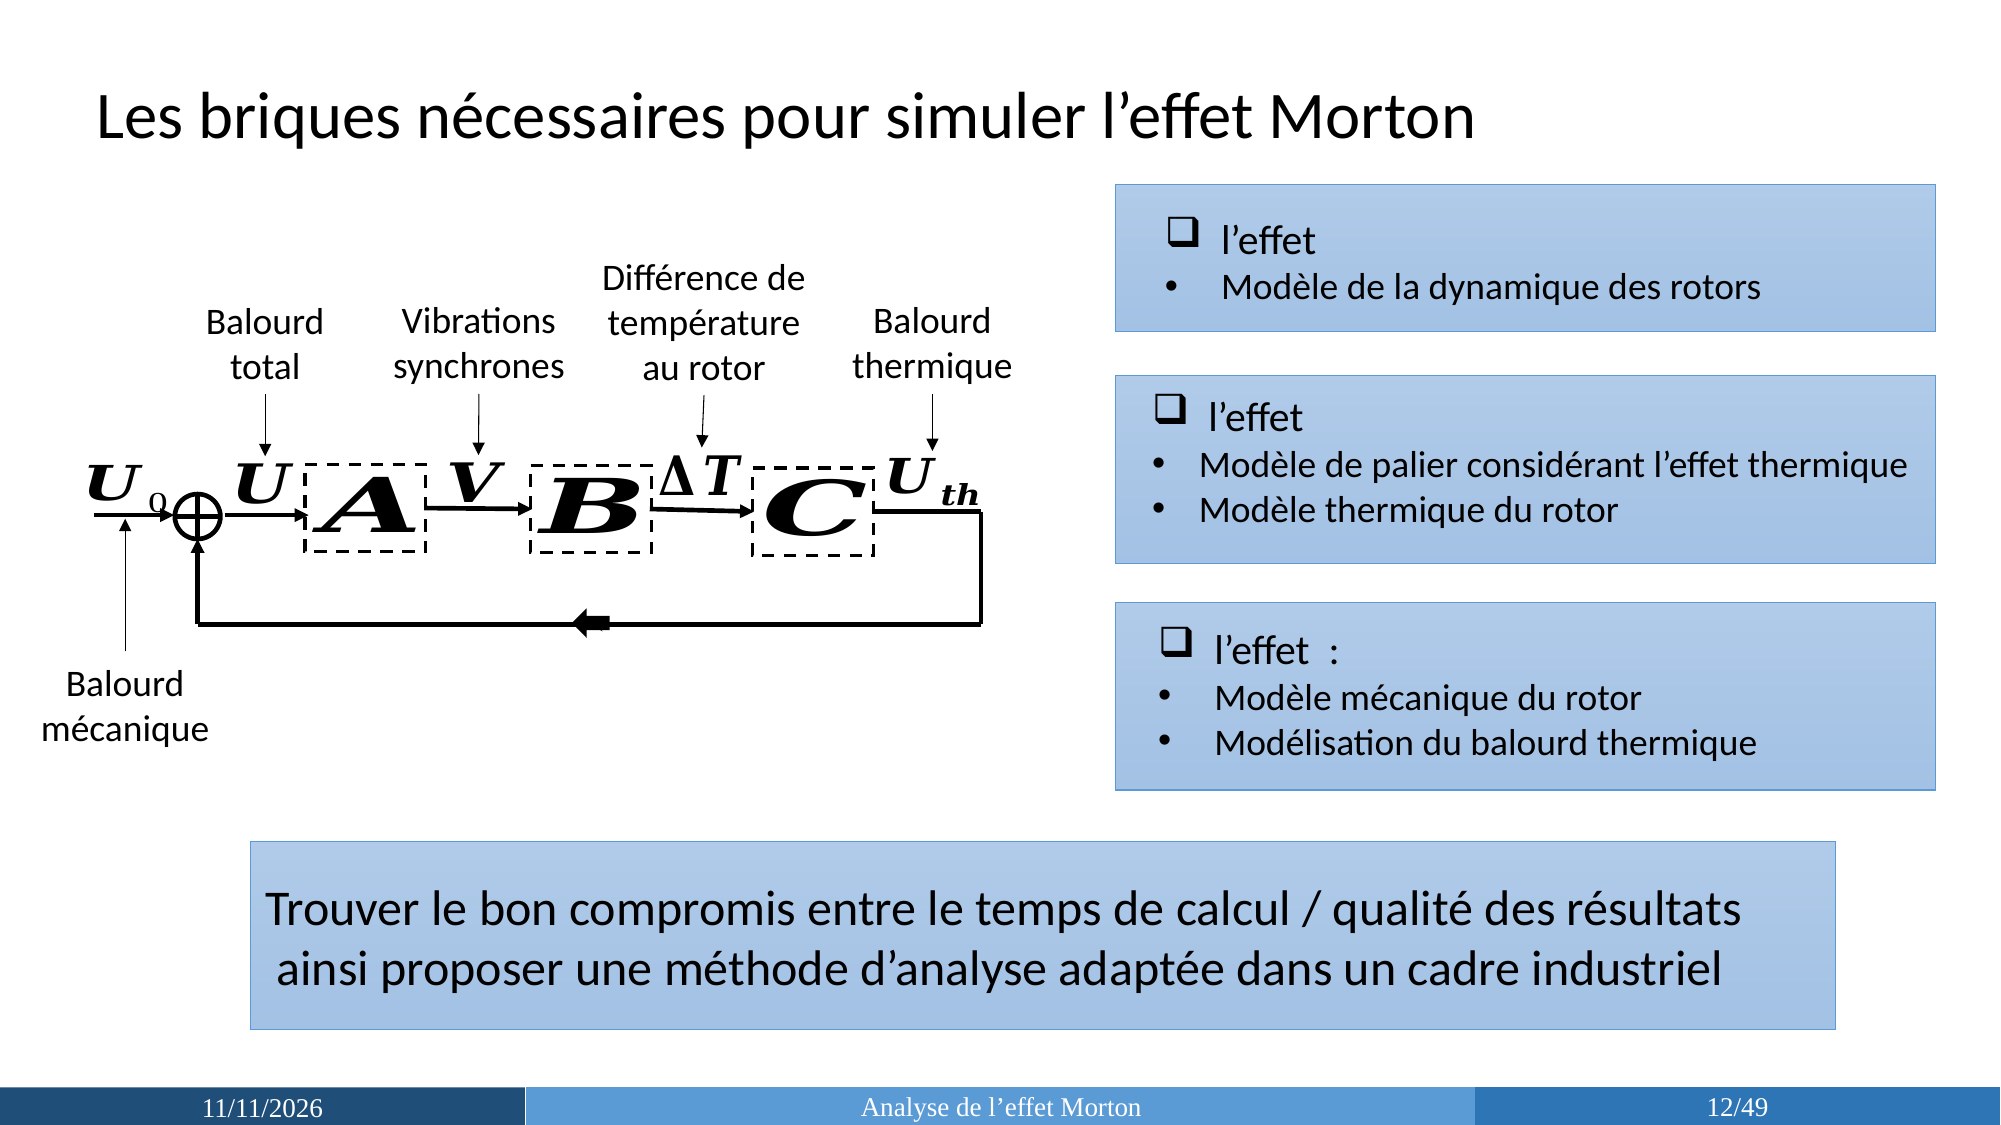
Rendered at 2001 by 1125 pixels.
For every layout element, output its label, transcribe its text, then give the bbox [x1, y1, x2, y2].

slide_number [0, 1087, 525, 1125]
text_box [0, 245, 1078, 758]
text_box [1115, 602, 1936, 791]
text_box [1115, 375, 1946, 564]
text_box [1115, 184, 1936, 332]
text_box Les briques nécessaires pour simuler l’effet Morton [81, 64, 1921, 159]
footer Analyse de l’effet Morton [526, 1087, 1475, 1125]
slide_number 12/49 [1475, 1087, 2000, 1125]
